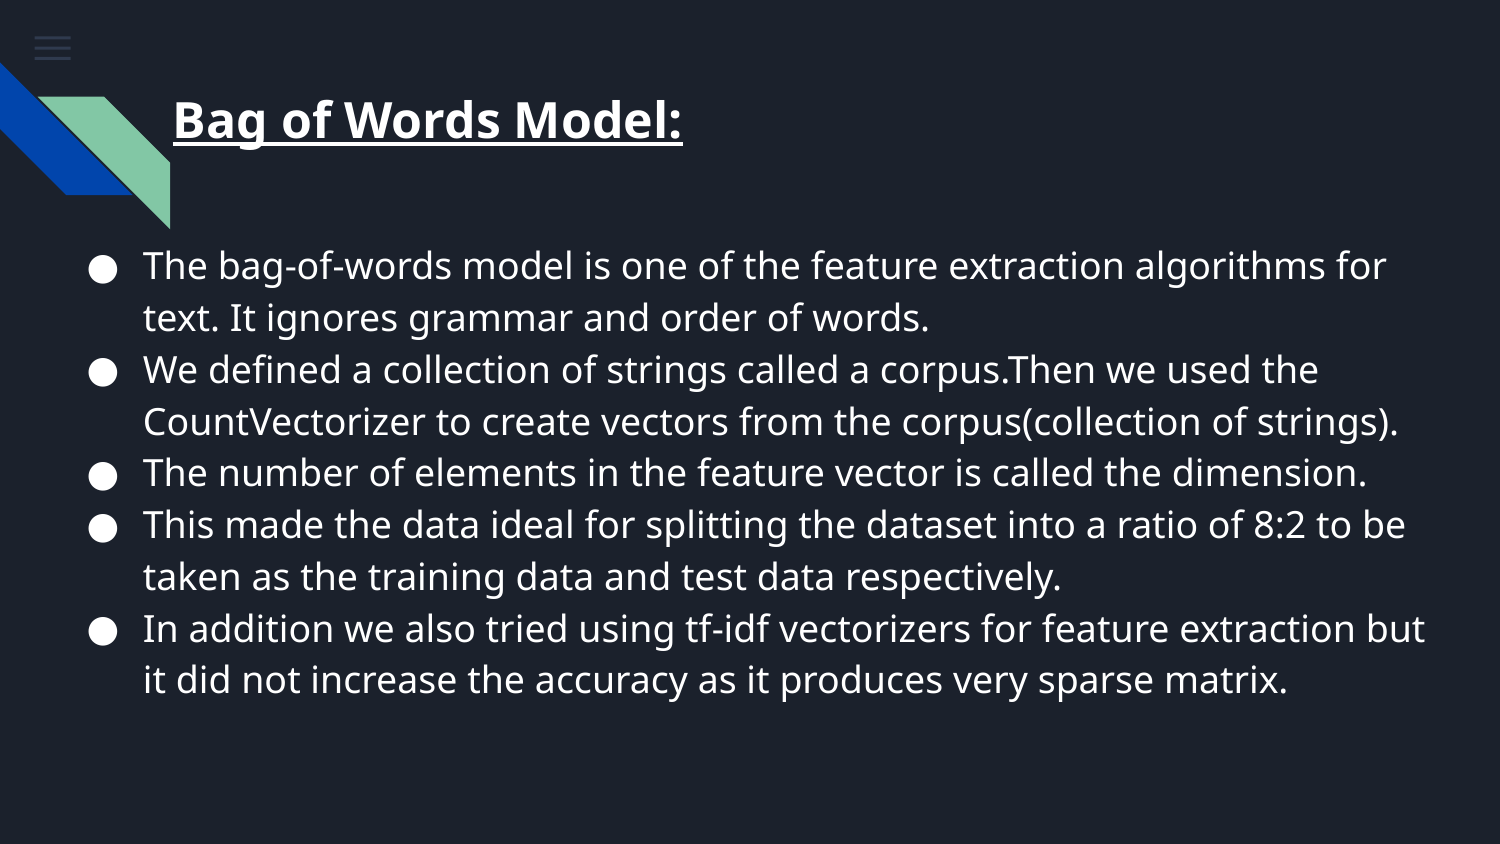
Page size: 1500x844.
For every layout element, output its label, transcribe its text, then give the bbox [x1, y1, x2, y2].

title Bag of Words Model: [157, 64, 1368, 170]
list The bag-of-words model is one of the feature extraction algorithms for text. It ignores grammar and order of words. We defined a collection of strings called a corpus.Then we used the CountVectorizer to create vectors from the corpus(collection of strings). The number of elements in the feature vector is called the dimension. This made the data ideal for splitting the dataset into a ratio of 8:2 to be taken as the training data and test data respectively. In addition we also tried using tf-idf vectorizers for feature extraction but it did not increase the accuracy as it produces very sparse matrix. [52, 220, 1448, 725]
